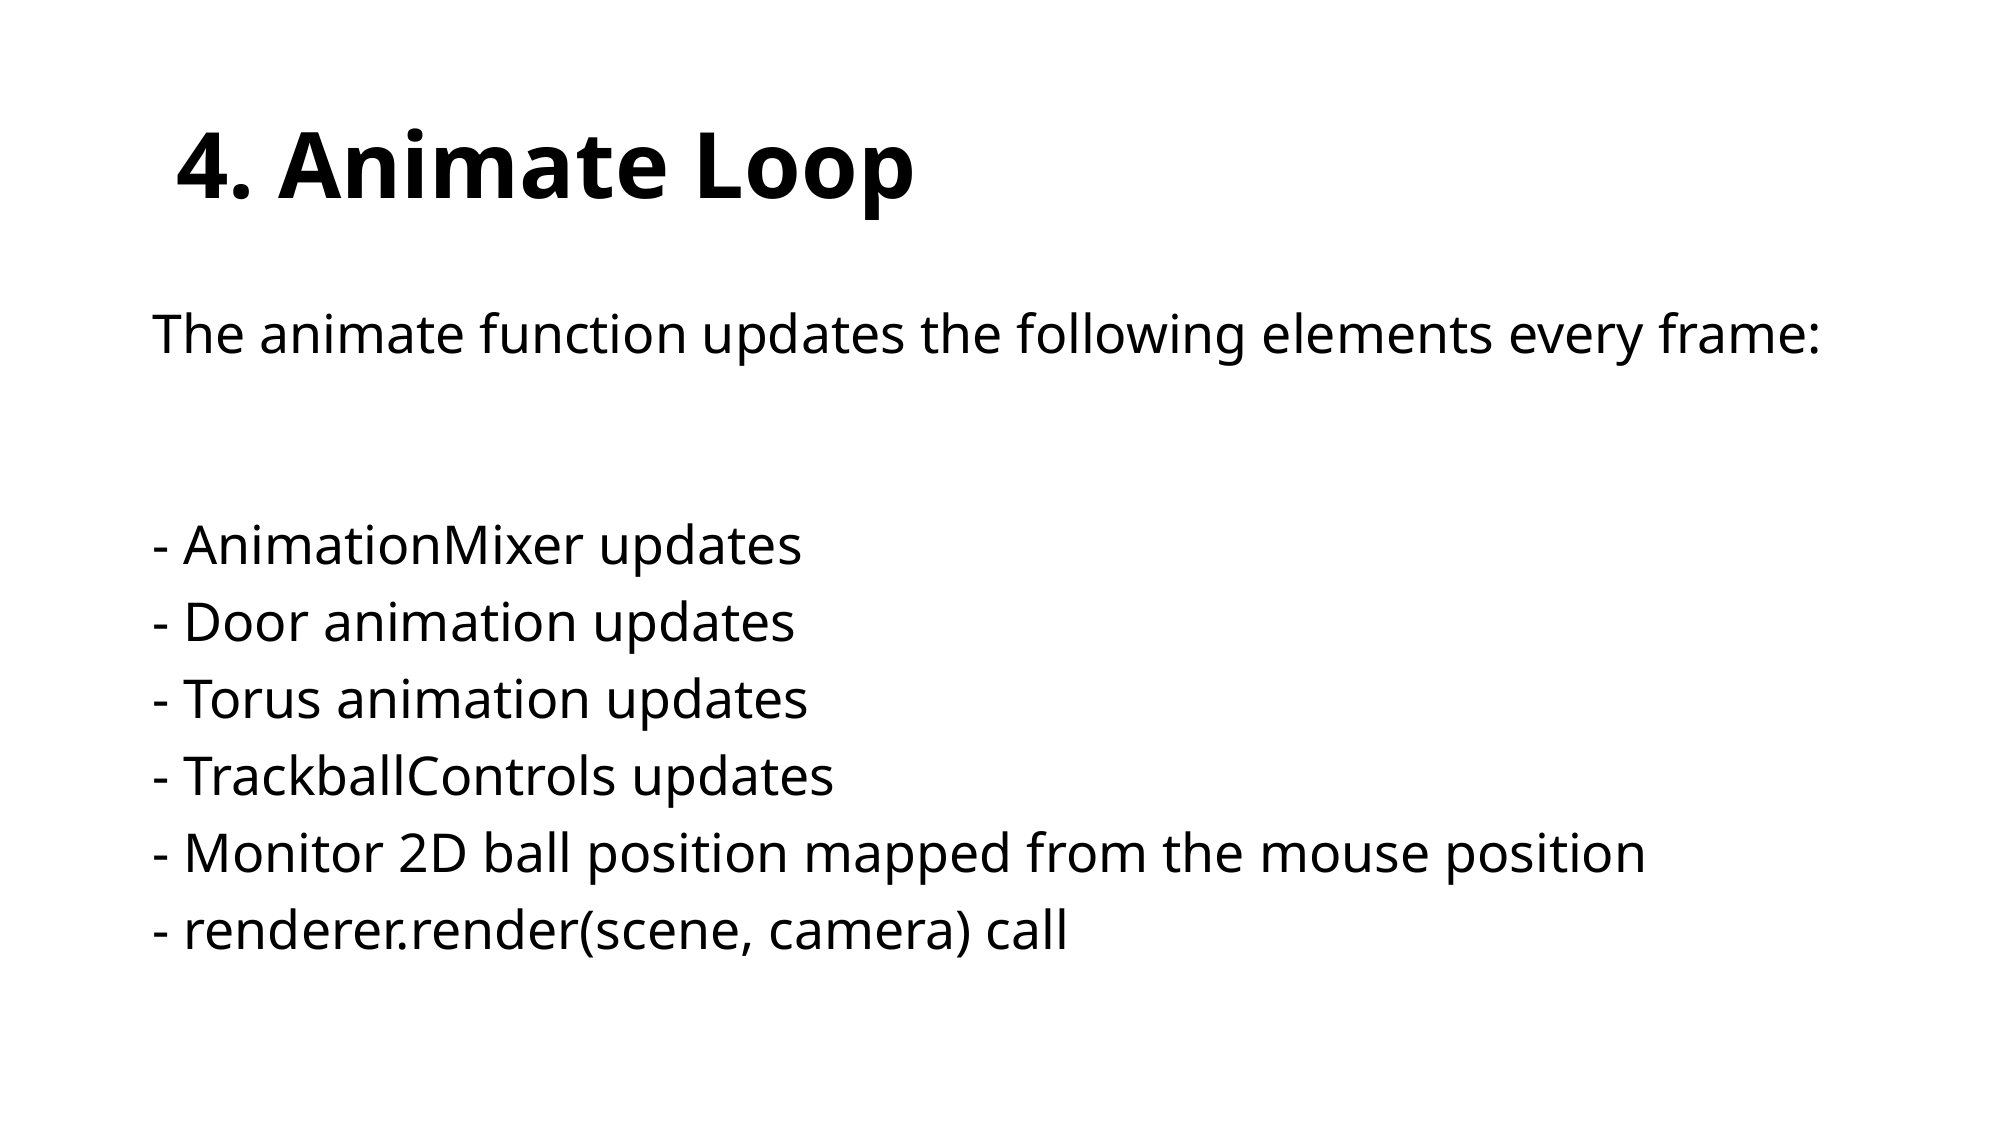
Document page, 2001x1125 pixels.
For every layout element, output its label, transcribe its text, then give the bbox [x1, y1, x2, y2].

title 4. Animate Loop [137, 59, 1863, 278]
list The animate function updates the following elements every frame: - AnimationMixer updates - Door animation updates - Torus animation updates - TrackballControls updates - Monitor 2D ball position mapped from the mouse position - renderer.render(scene, camera) call [137, 299, 1863, 1014]
